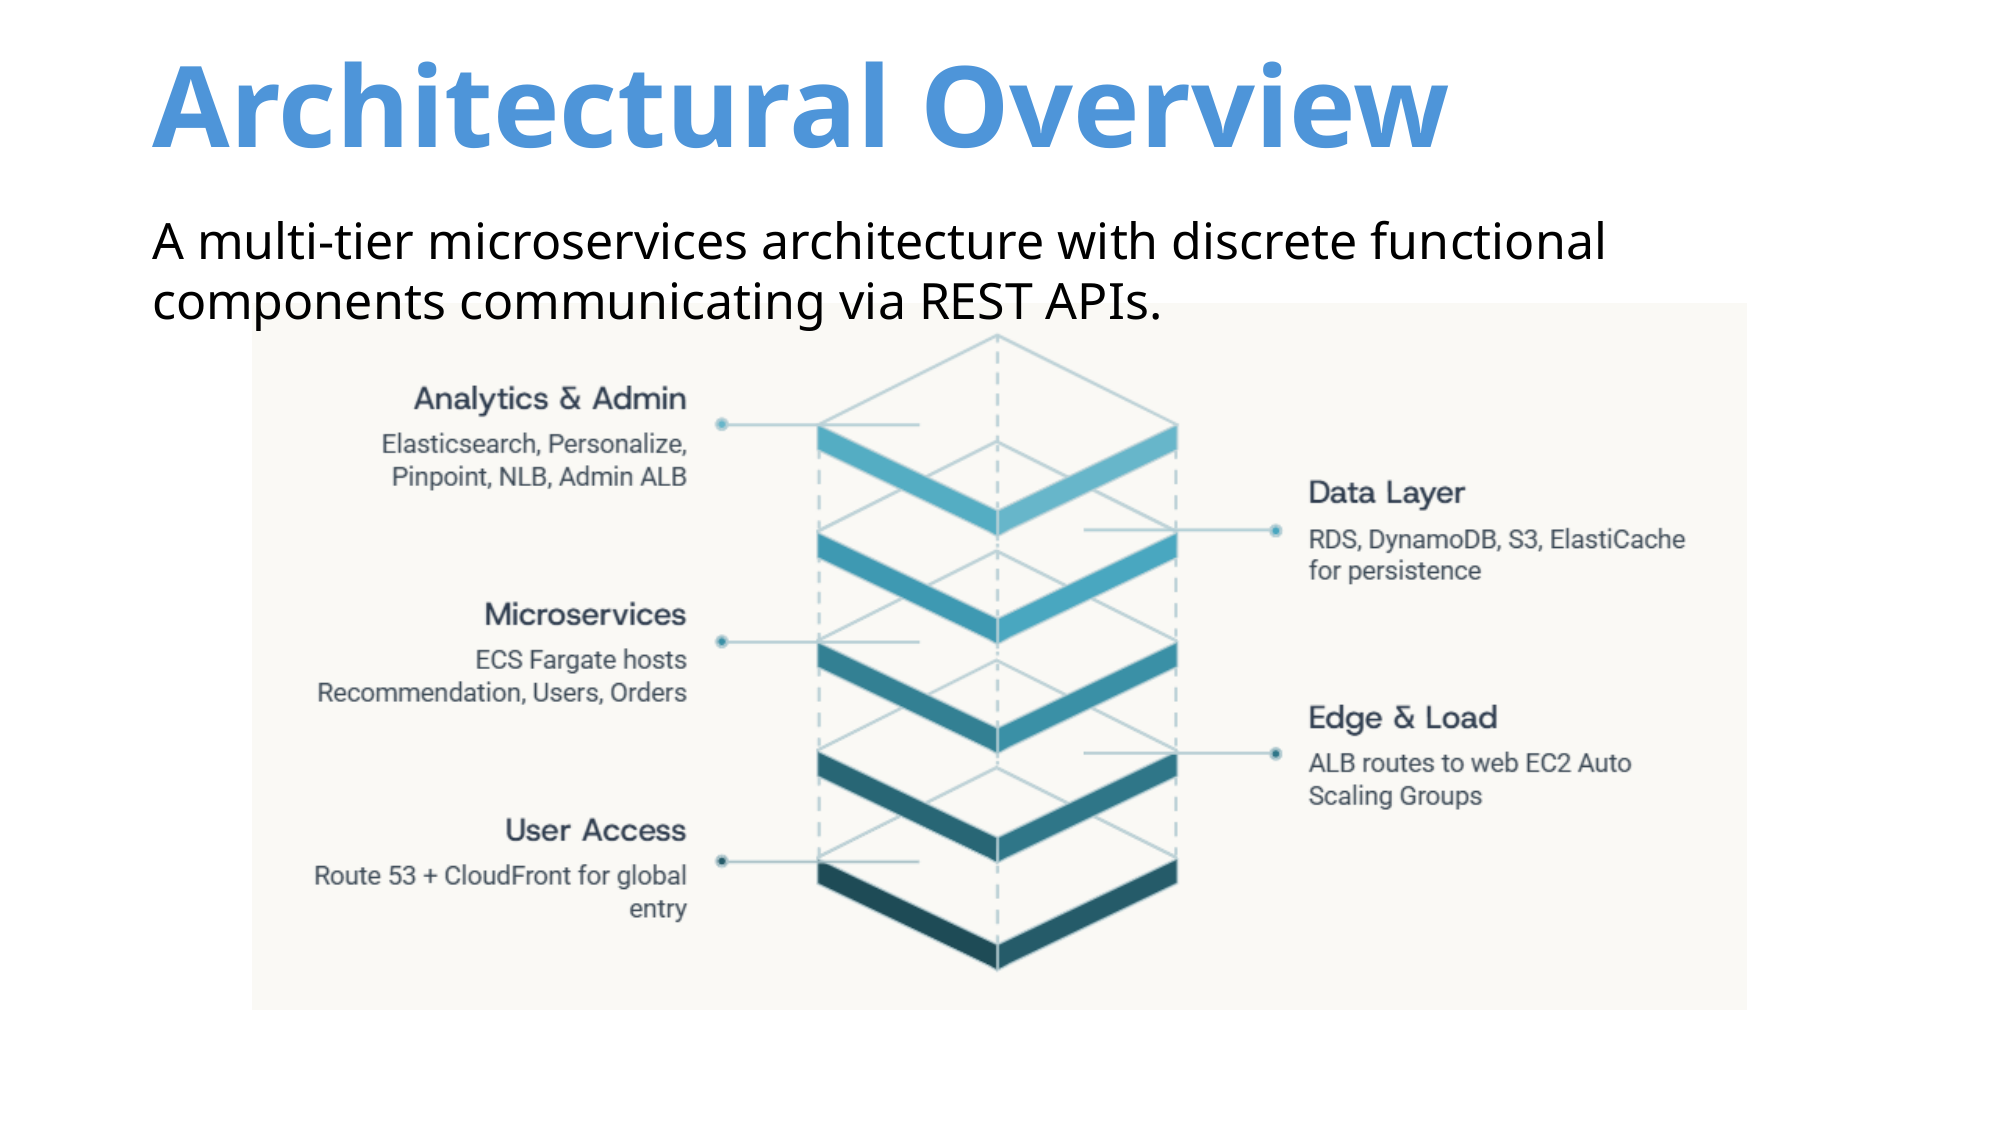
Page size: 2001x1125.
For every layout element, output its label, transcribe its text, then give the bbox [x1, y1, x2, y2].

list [252, 302, 1748, 1011]
text_box A multi-tier microservices architecture with discrete functional components communicating via REST APIs. [137, 201, 1863, 337]
title Architectural Overview [137, 83, 1863, 201]
